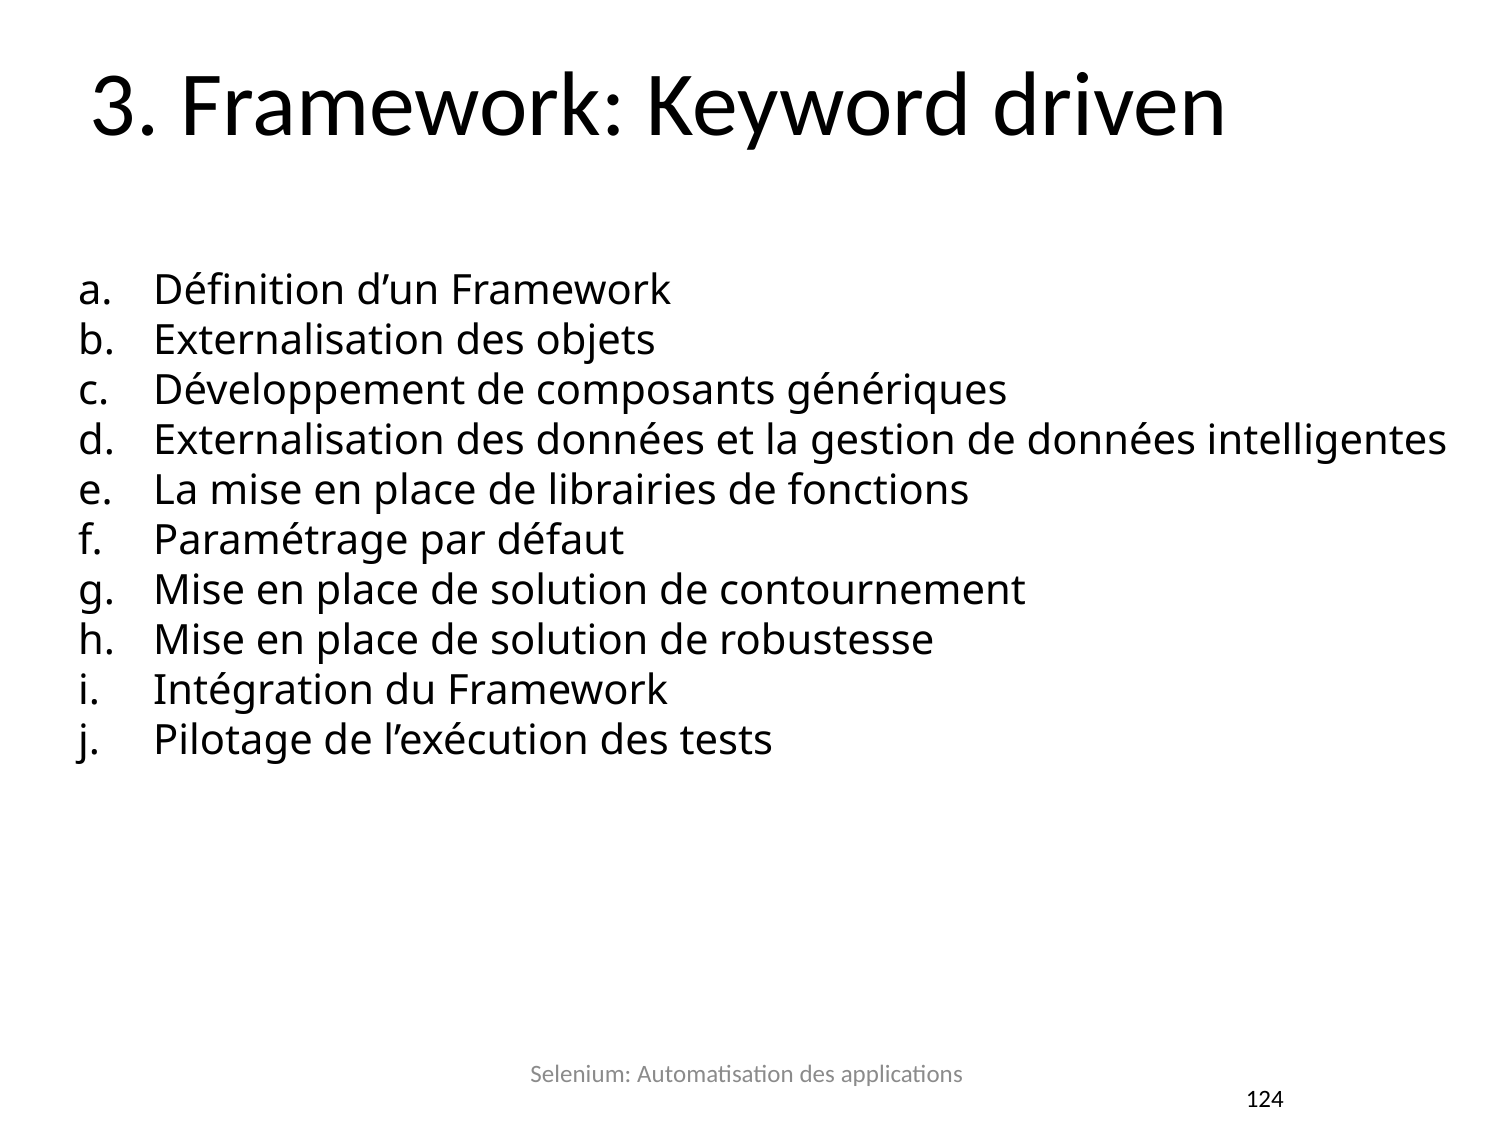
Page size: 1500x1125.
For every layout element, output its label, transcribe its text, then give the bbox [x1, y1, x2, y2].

slide_number 124 [1128, 1065, 1300, 1125]
footer Selenium: Automatisation des applications [512, 1042, 988, 1103]
text_box 3. Framework: Keyword driven [74, 36, 1425, 224]
text_box Définition d’un Framework Externalisation des objets Développement de composants génériques Externalisation des données et la gestion de données intelligentes La mise en place de librairies de fonctions Paramétrage par défaut Mise en place de solution de contournement Mise en place de solution de robustesse Intégration du Framework Pilotage de l’exécution des tests [63, 255, 1496, 787]
